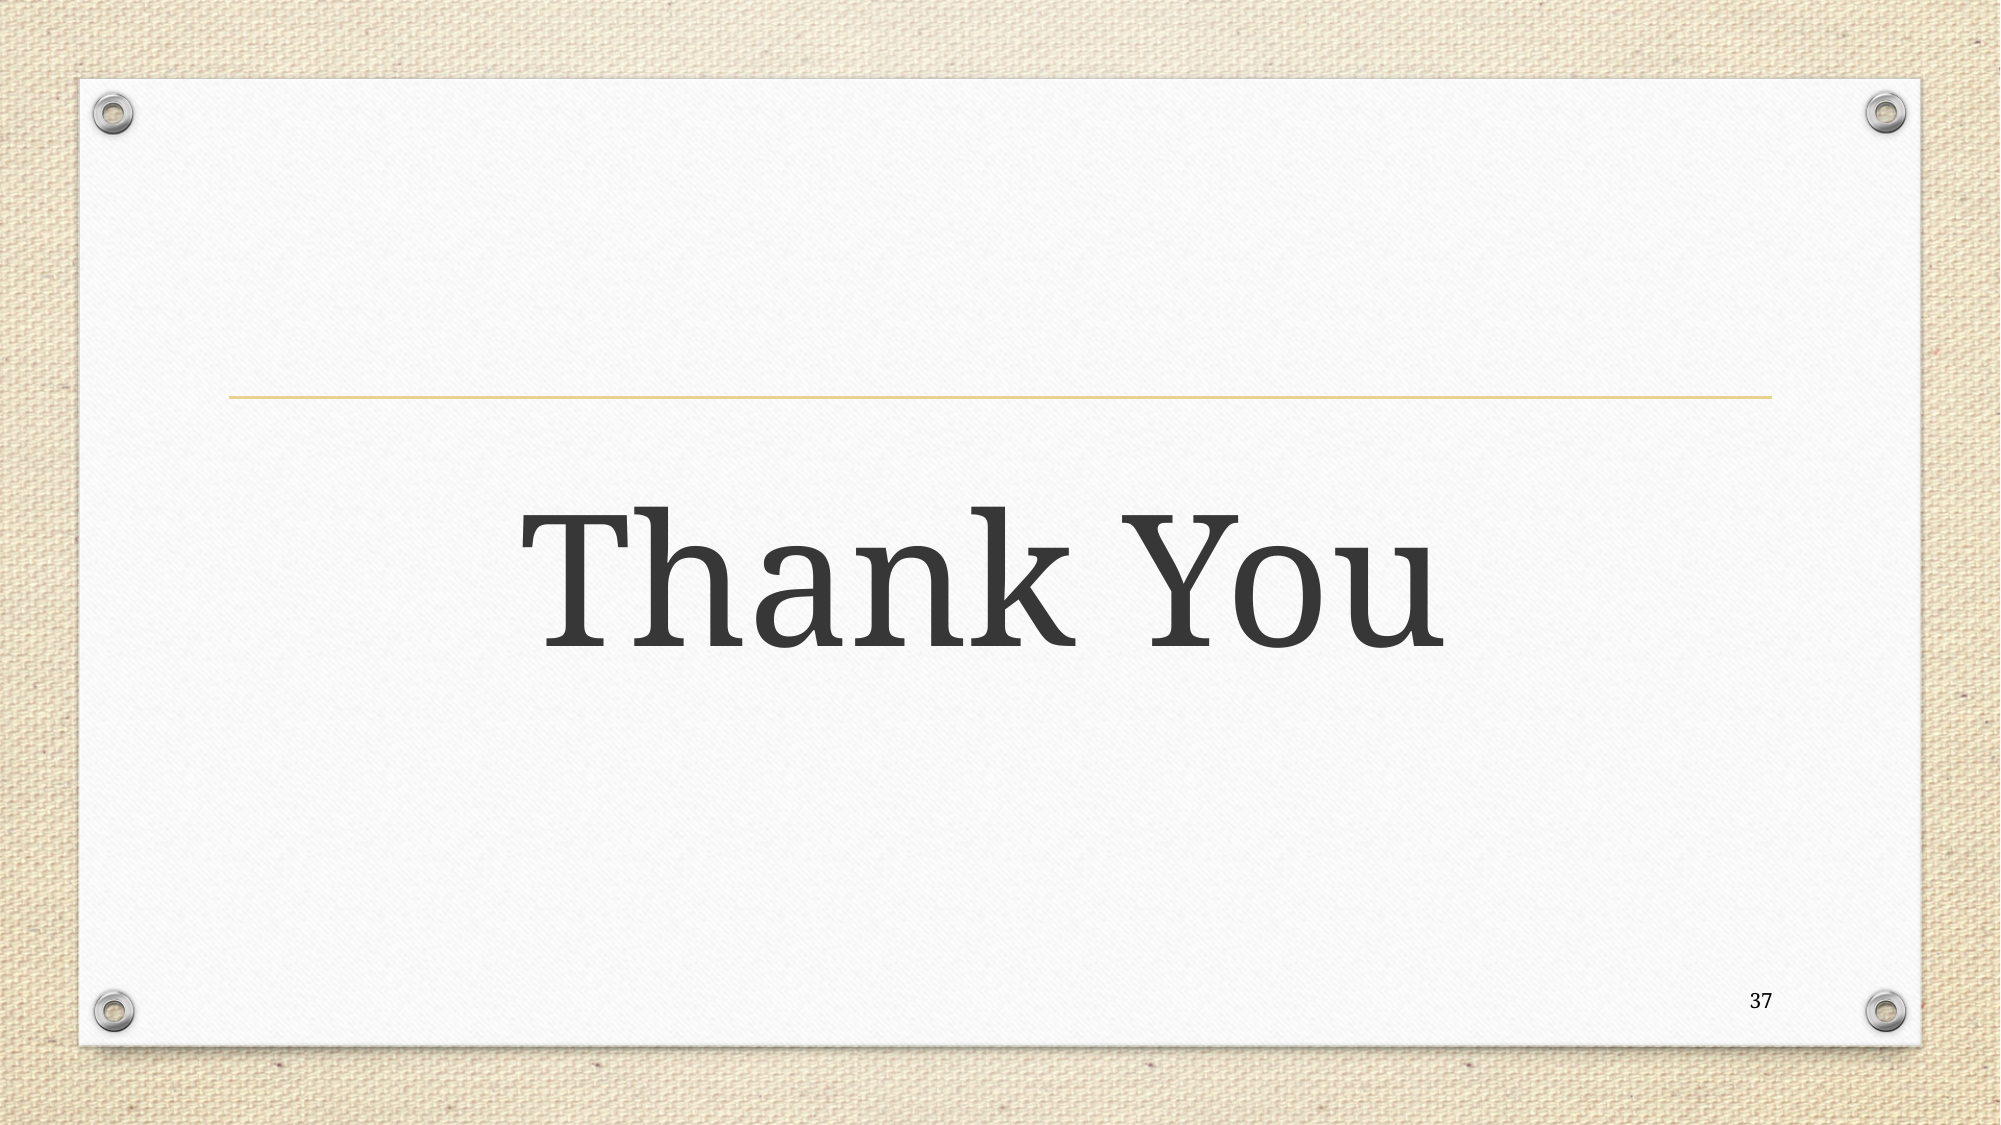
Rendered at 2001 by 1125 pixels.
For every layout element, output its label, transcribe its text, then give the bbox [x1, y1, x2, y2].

slide_number 37 [1698, 979, 1788, 1025]
picture [0, 0, 2001, 1125]
title Thank You [196, 456, 1772, 691]
